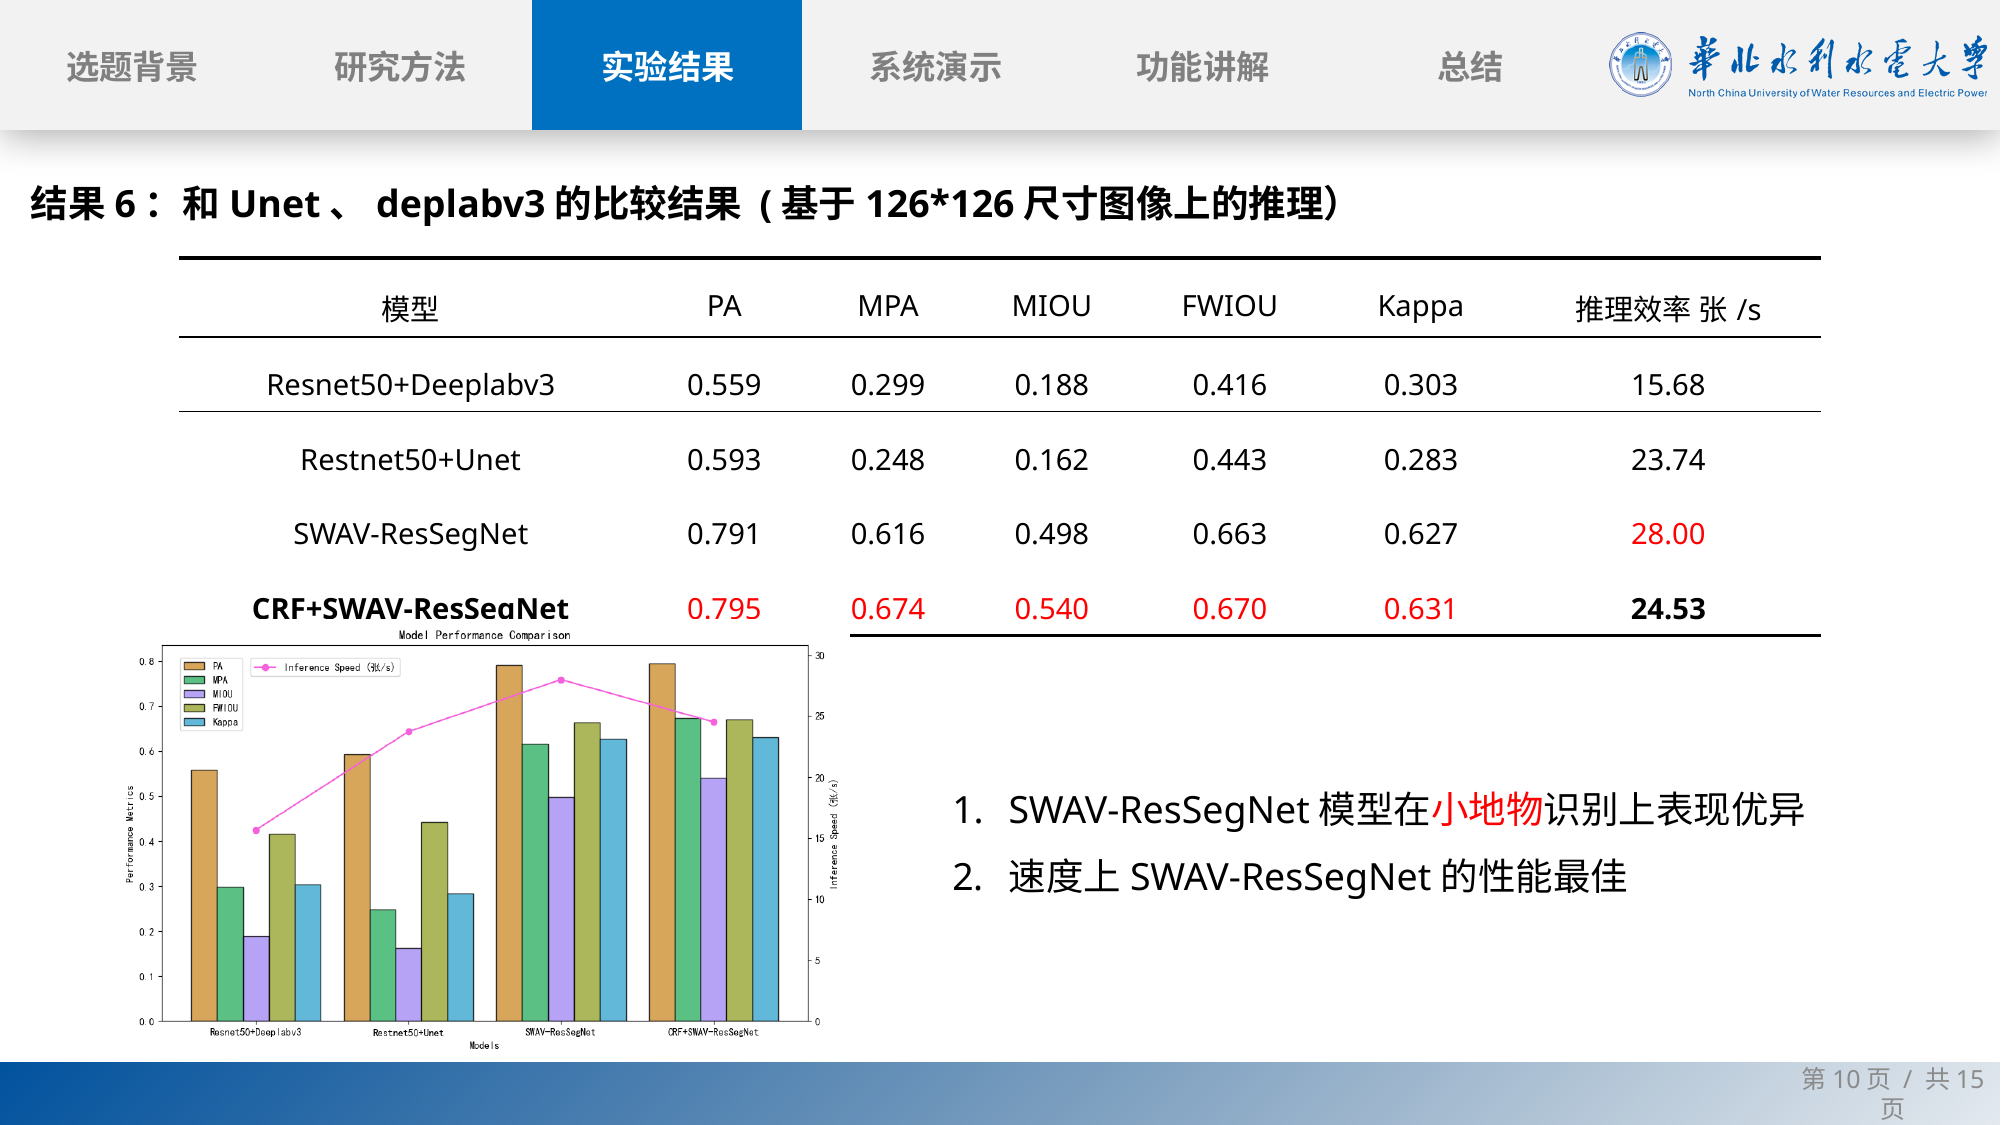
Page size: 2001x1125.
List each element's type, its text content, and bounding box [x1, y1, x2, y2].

table_cell 0.627 [1326, 486, 1516, 561]
table_cell 0.559 [642, 338, 806, 411]
text_box [570, 31, 766, 93]
text_box [1110, 28, 1306, 90]
table_cell 0.188 [970, 338, 1134, 411]
table_cell 0.674 [806, 561, 970, 634]
table_header MPA [806, 260, 970, 336]
text_box SWAV-ResSegNet模型在小地物识别上表现优异 速度上SWAV-ResSegNet的性能最佳 [937, 755, 1919, 906]
table_cell 0.416 [1134, 338, 1326, 411]
table_cell 0.791 [642, 486, 806, 561]
table_header 研究方法 [267, 0, 534, 130]
text_box [832, 30, 1028, 92]
table_cell 0.498 [970, 486, 1134, 561]
table_header 推理效率 张/s [1516, 260, 1821, 336]
table_header MIOU [970, 260, 1134, 336]
text_box [1378, 28, 1574, 90]
table_cell 0.299 [806, 338, 970, 411]
table_cell 23.74 [1516, 412, 1821, 486]
table_header 选题背景 [0, 0, 267, 130]
text_box [311, 28, 507, 91]
table_header 总结 [1337, 0, 1605, 130]
table_header PA [642, 260, 806, 336]
table_cell 0.540 [970, 561, 1134, 634]
table_header 系统演示 [802, 0, 1070, 130]
table_cell CRF+SWAV-ResSegNet [179, 561, 642, 619]
table_cell SWAV-ResSegNet [179, 486, 642, 561]
picture [1609, 32, 1988, 98]
picture [115, 619, 850, 1061]
table_header 模型 [179, 260, 642, 336]
footer 第10页 / 共15页 [1786, 1063, 2000, 1124]
table_cell 28.00 [1516, 486, 1821, 561]
text_box [0, 1060, 2000, 1125]
table_header Kappa [1326, 260, 1516, 336]
table_cell 15.68 [1516, 338, 1821, 411]
table_cell 0.443 [1134, 412, 1326, 486]
table_cell 0.663 [1134, 486, 1326, 561]
table_header FWIOU [1134, 260, 1326, 336]
table_cell 24.53 [1516, 561, 1821, 634]
table_cell Restnet50+Unet [179, 412, 642, 486]
table_cell 0.795 [642, 561, 806, 619]
table_cell 0.616 [806, 486, 970, 561]
table_cell 0.303 [1326, 338, 1516, 411]
text_box 结果6：和Unet、deplabv3的比较结果 (基于126*126尺寸图像上的推理） [15, 172, 1769, 233]
table_cell 0.248 [806, 412, 970, 486]
text_box [43, 26, 239, 89]
table_cell 0.631 [1326, 561, 1516, 634]
table_header [1605, 0, 1998, 130]
table_cell 0.283 [1326, 412, 1516, 486]
table_cell Resnet50+Deeplabv3 [179, 338, 642, 411]
table_header 功能讲解 [1070, 0, 1337, 130]
table_header 实验结果 [534, 0, 802, 130]
table_cell 0.162 [970, 412, 1134, 486]
table_cell 0.670 [1134, 561, 1326, 634]
table_cell 0.593 [642, 412, 806, 486]
